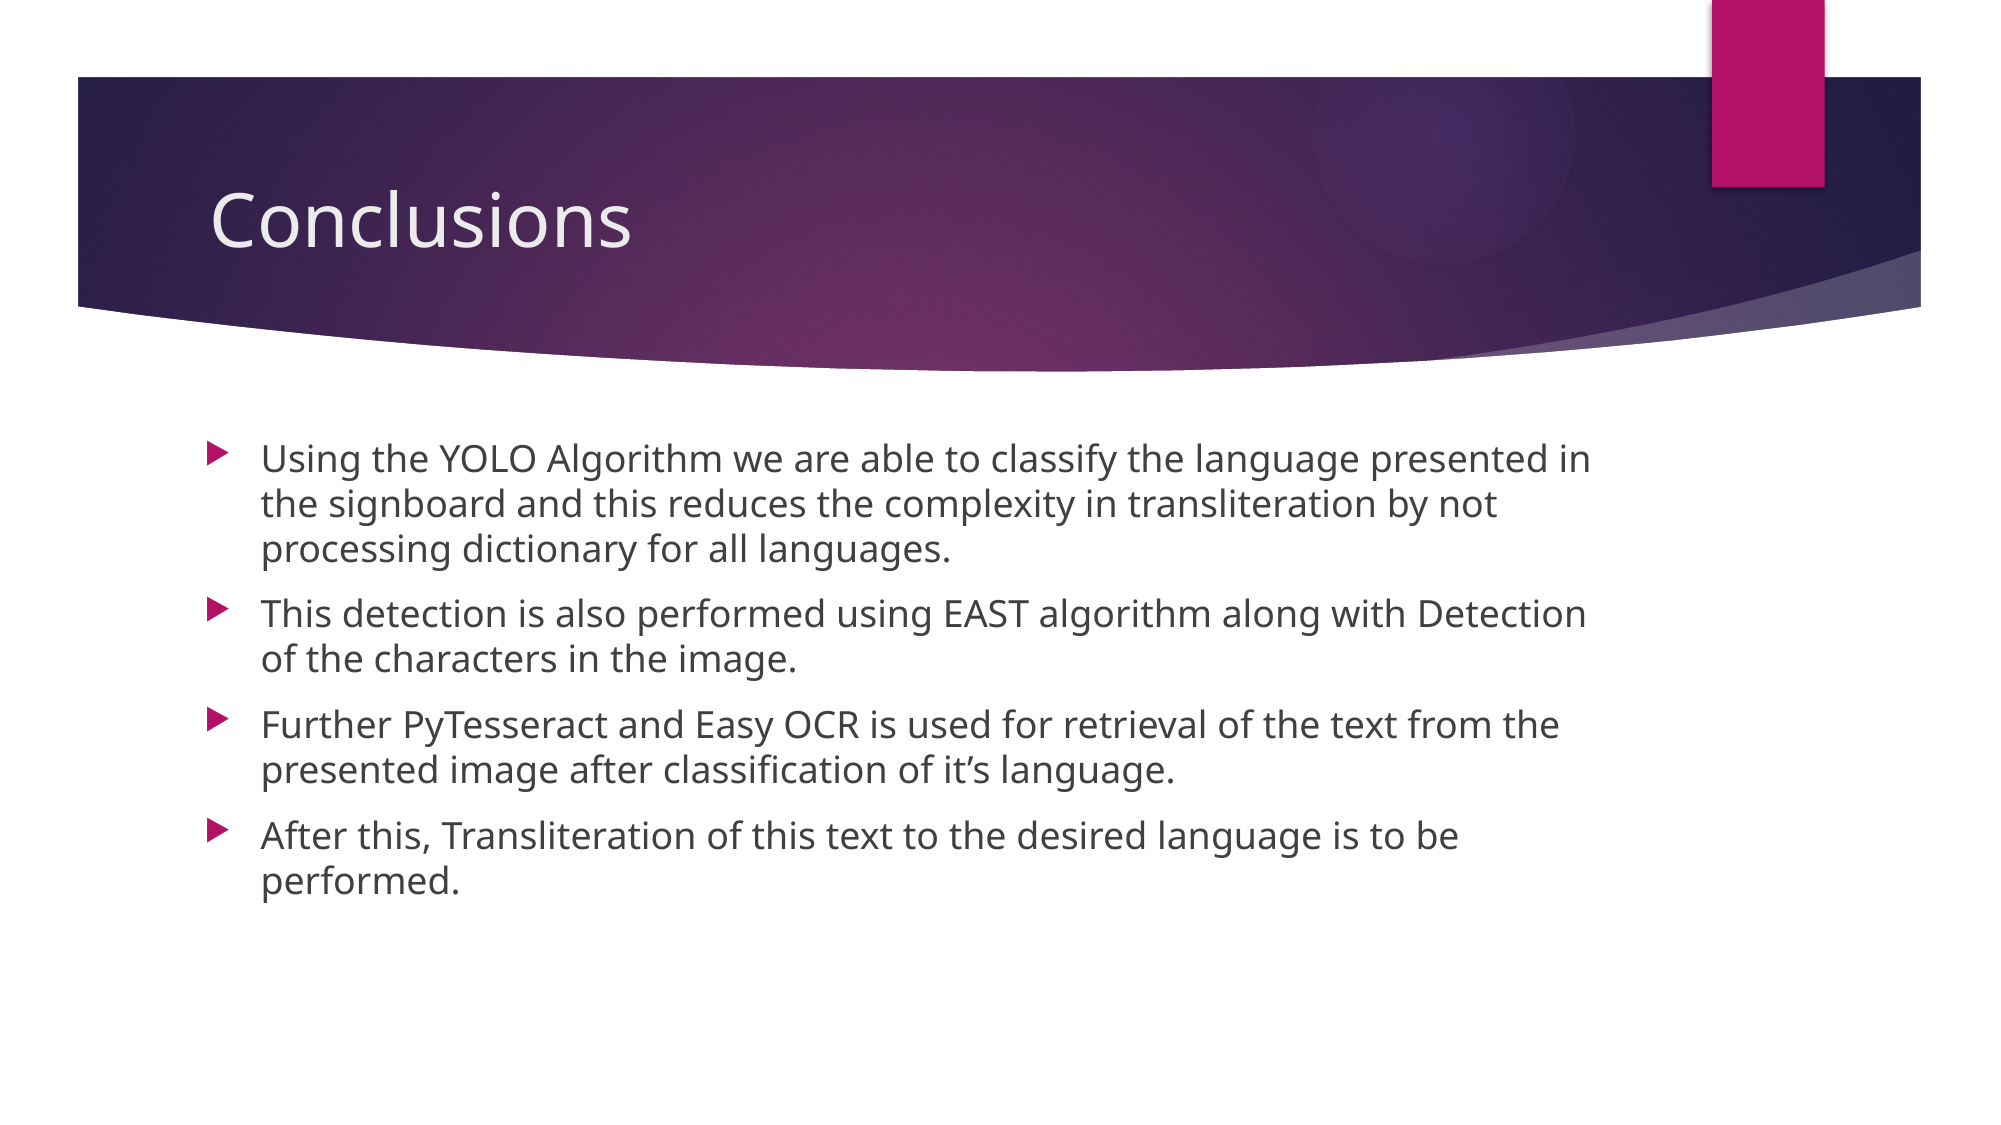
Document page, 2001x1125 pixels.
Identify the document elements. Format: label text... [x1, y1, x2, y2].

title Conclusions [194, 159, 1632, 276]
list Using the YOLO Algorithm we are able to classify the language presented in the signboard and this reduces the complexity in transliteration by not processing dictionary for all languages. This detection is also performed using EAST algorithm along with Detection of the characters in the image. Further PyTesseract and Easy OCR is used for retrieval of the text from the presented image after classification of it’s language. After this, Transliteration of this text to the desired language is to be performed. [189, 427, 1638, 988]
